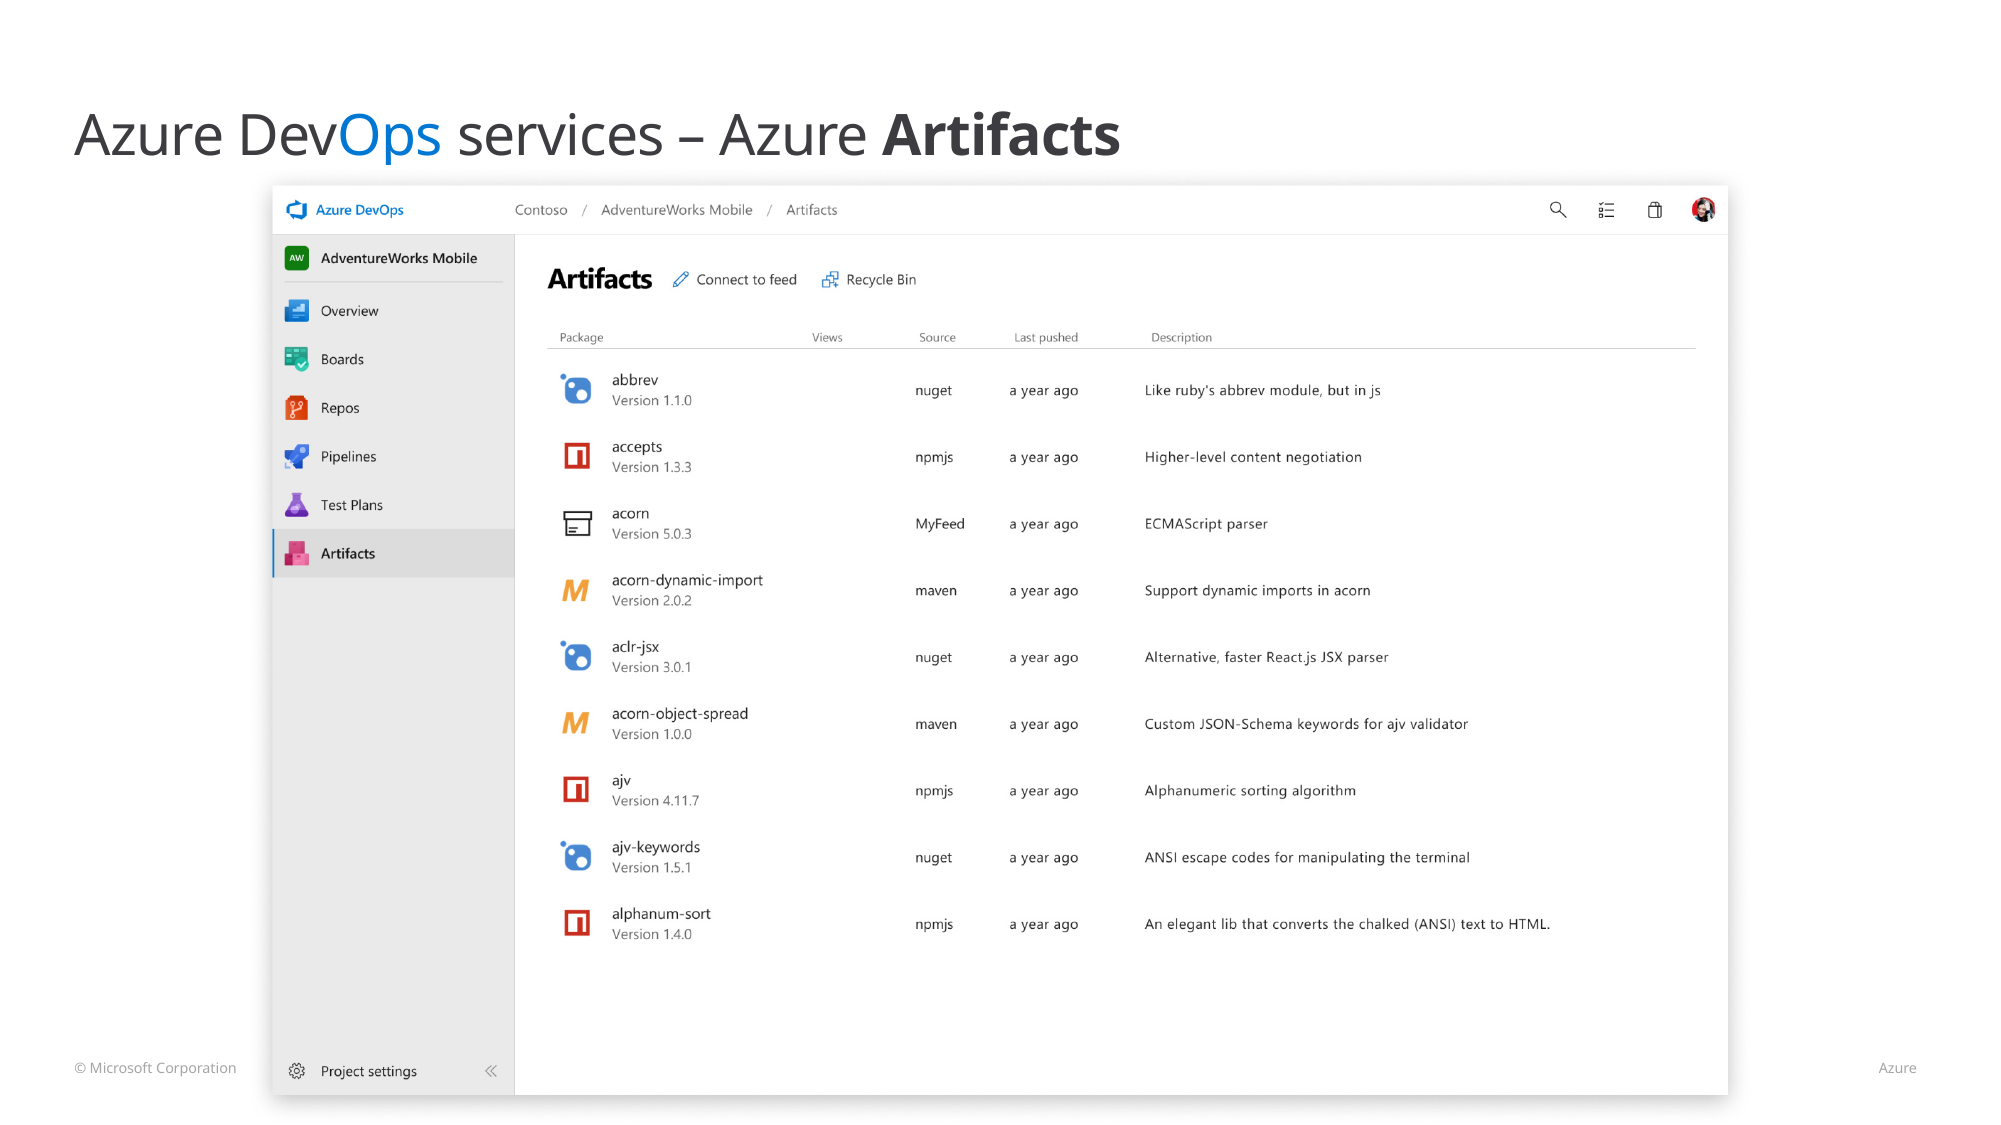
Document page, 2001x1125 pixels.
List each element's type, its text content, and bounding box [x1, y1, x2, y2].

picture [247, 165, 1753, 1125]
footer © Microsoft Corporation Azure [1753, 1058, 1960, 1078]
title Azure DevOps services – Azure Artifacts [74, 101, 1930, 167]
footer © Microsoft Corporation Azure [59, 1058, 247, 1078]
